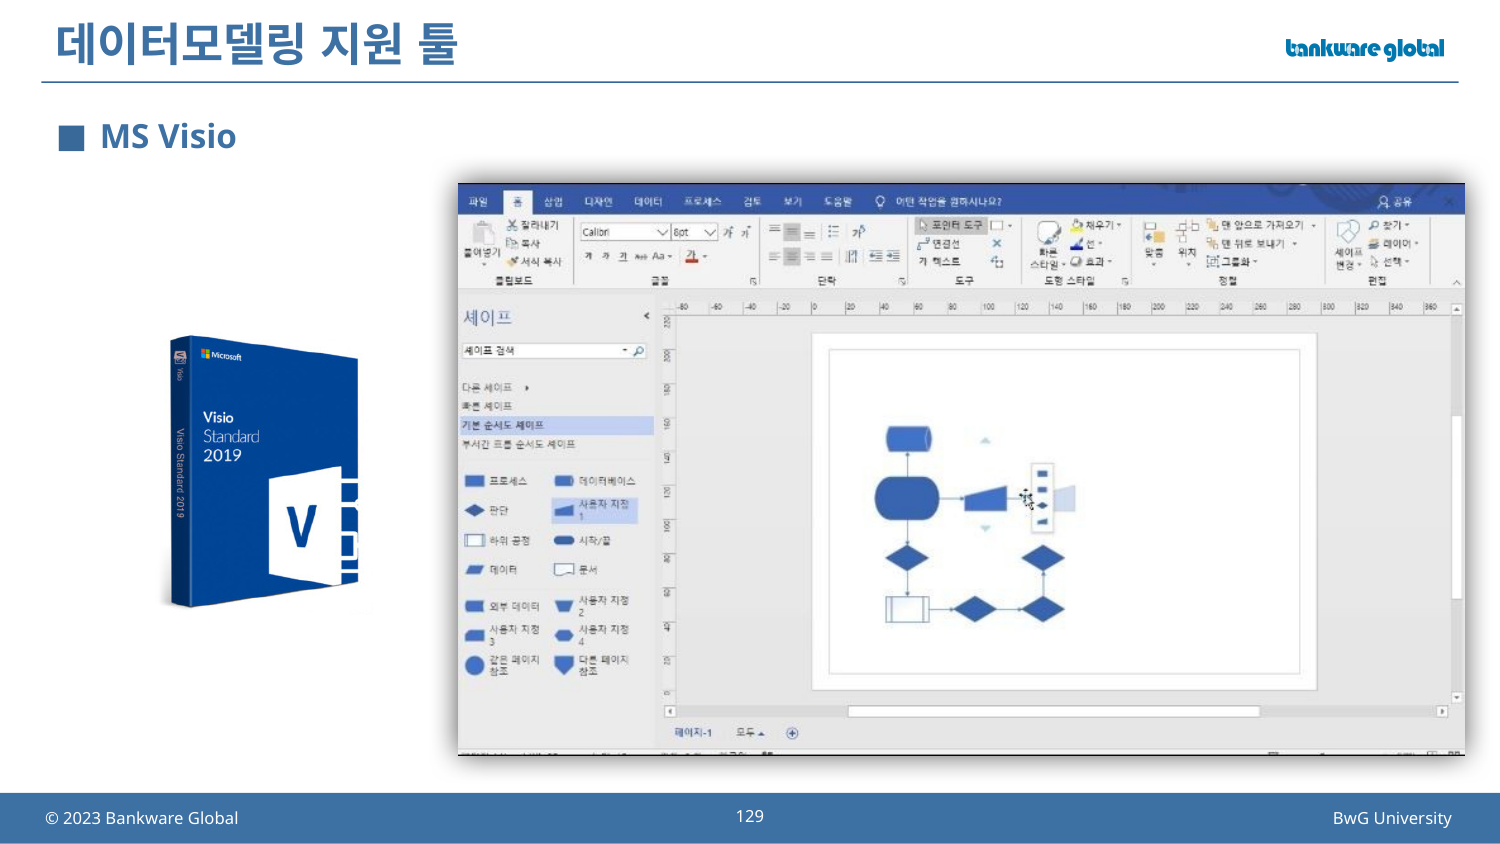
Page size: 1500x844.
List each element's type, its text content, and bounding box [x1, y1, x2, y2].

list MS Visio [40, 87, 1459, 785]
picture [140, 321, 374, 615]
picture [458, 183, 1466, 756]
title 데이터모델링 지원 툴 [40, 17, 1459, 77]
slide_number 129 [717, 799, 783, 836]
